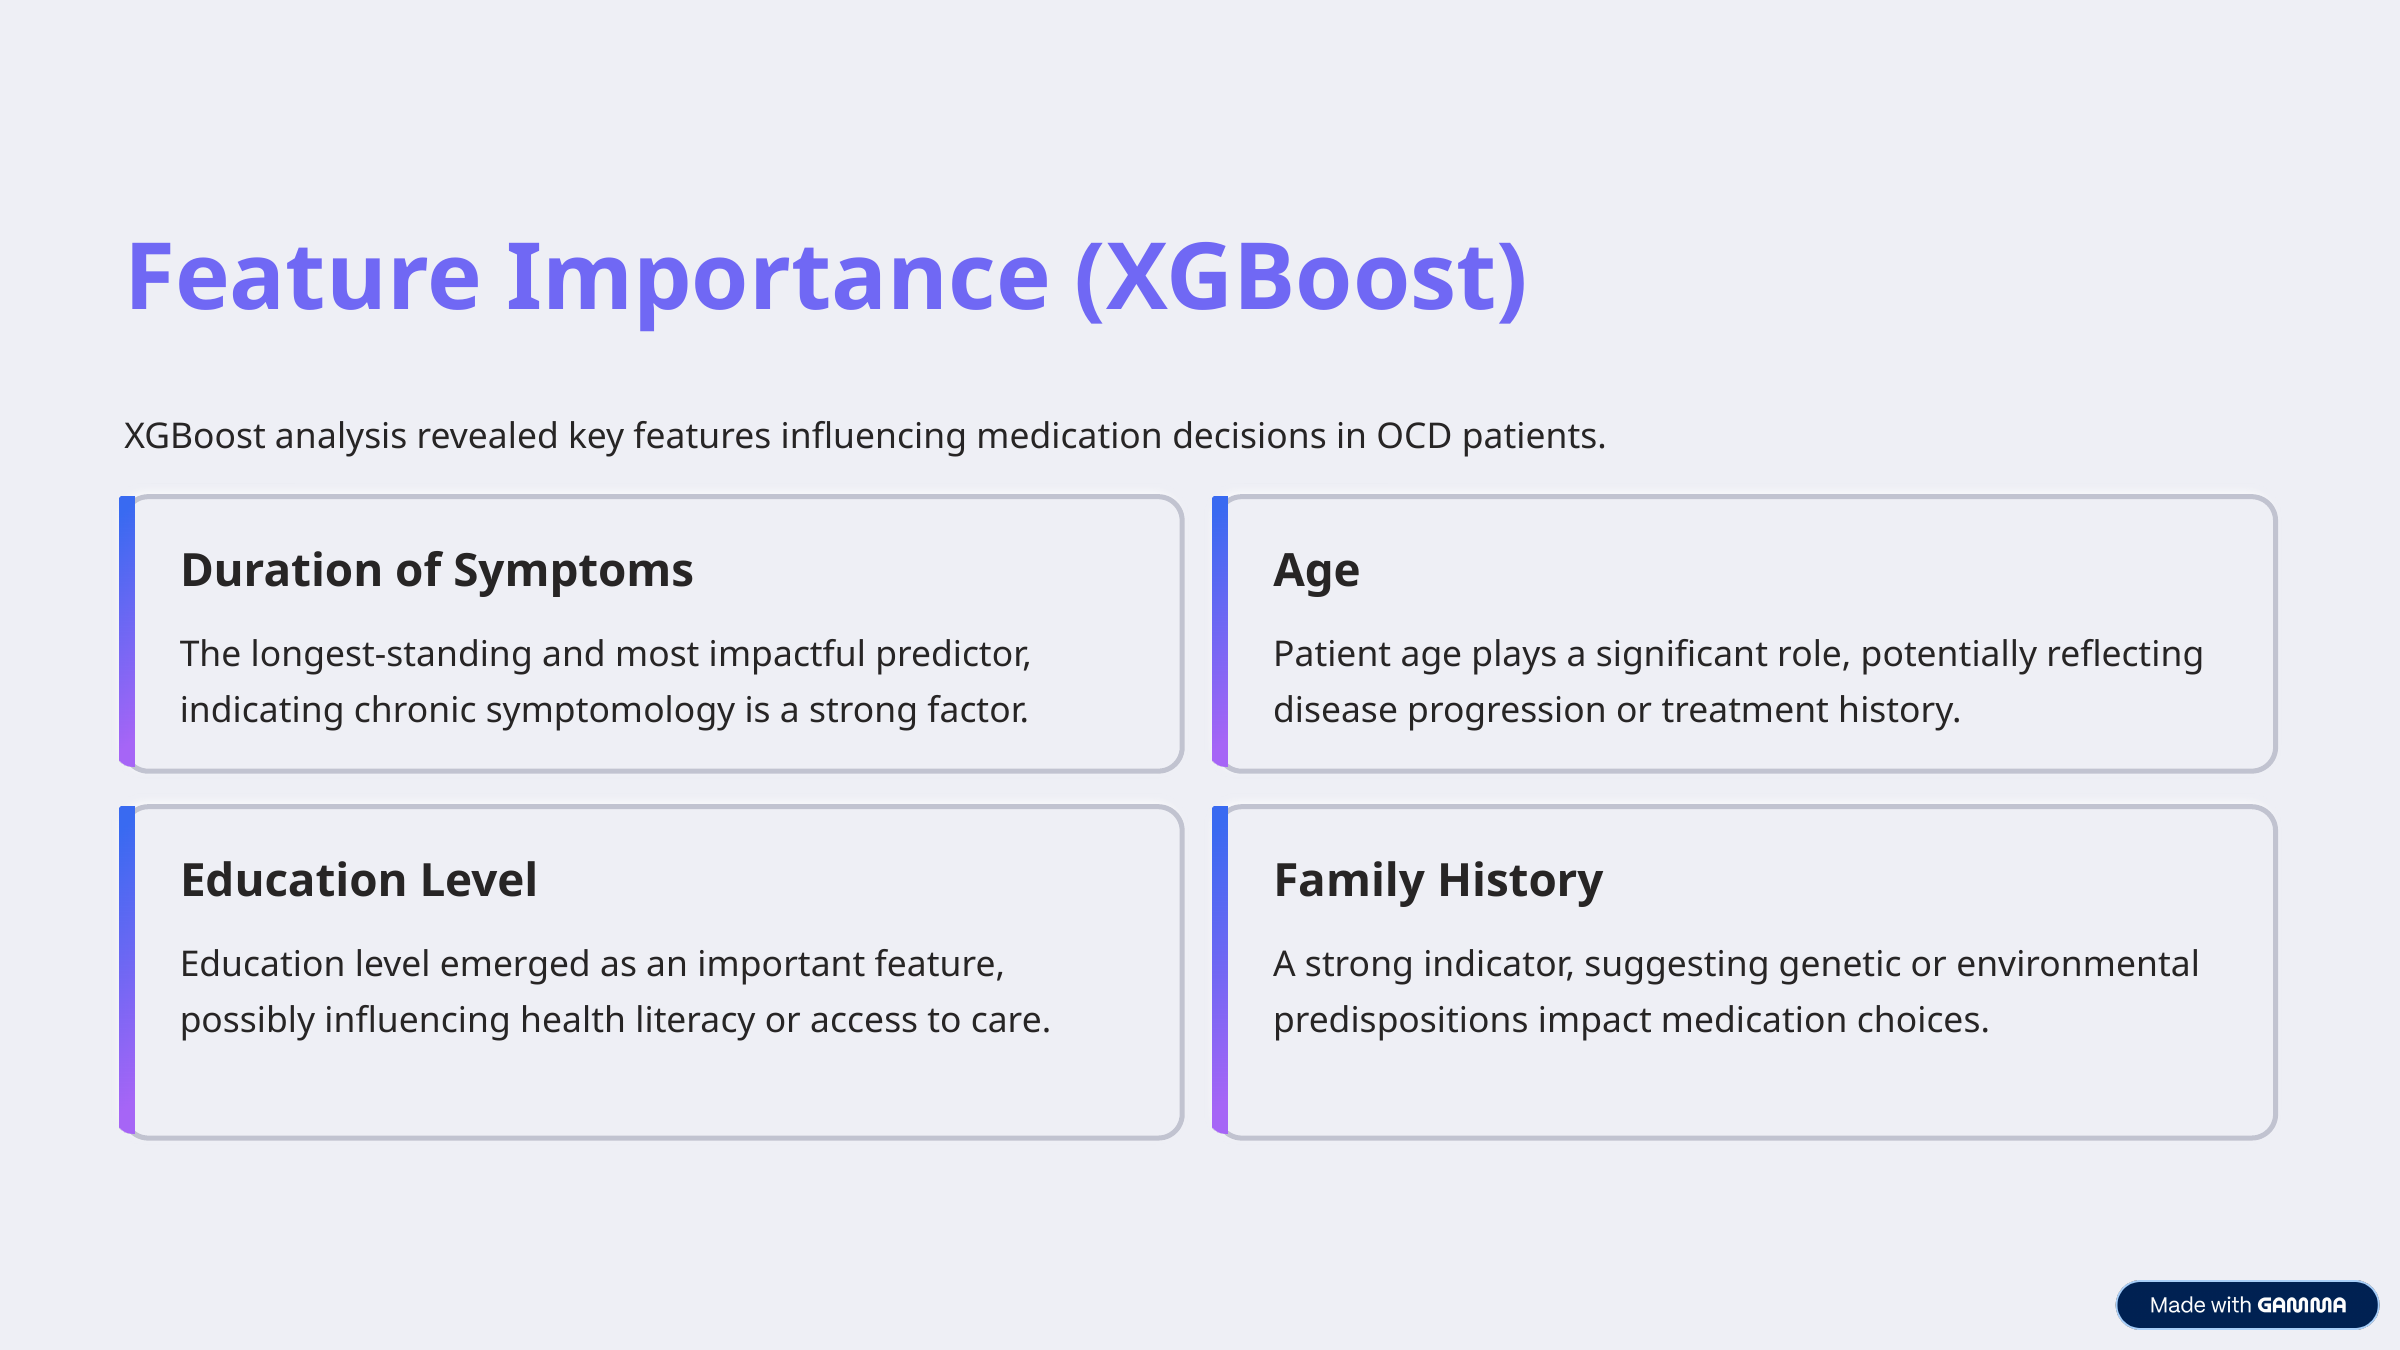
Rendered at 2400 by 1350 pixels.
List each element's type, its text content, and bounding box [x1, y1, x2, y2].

text_box Family History [1273, 847, 1741, 906]
text_box [140, 496, 1183, 772]
text_box [1233, 806, 2276, 1139]
text_box Age [1273, 537, 1741, 596]
text_box Feature Importance (XGBoost) [124, 211, 1384, 329]
text_box A strong indicator, suggesting genetic or environmental predispositions impact medication choices. [1273, 926, 2235, 1098]
picture [1212, 806, 1233, 1139]
text_box Patient age plays a significant role, potentially reflecting disease progression or treatment history. [1273, 616, 2235, 731]
picture [119, 496, 140, 772]
text_box Duration of Symptoms [179, 537, 648, 596]
picture [119, 806, 140, 1139]
text_box Education level emerged as an important feature, possibly influencing health literacy or access to care. [179, 926, 1142, 1041]
text_box XGBoost analysis revealed key features influencing medication decisions in OCD patients. [124, 399, 2276, 457]
text_box Education Level [179, 847, 648, 906]
text_box [140, 806, 1183, 1139]
picture [1212, 496, 1233, 772]
text_box [1233, 496, 2276, 772]
text_box The longest-standing and most impactful predictor, indicating chronic symptomology is a strong factor. [179, 616, 1142, 731]
picture [2106, 1271, 2389, 1339]
